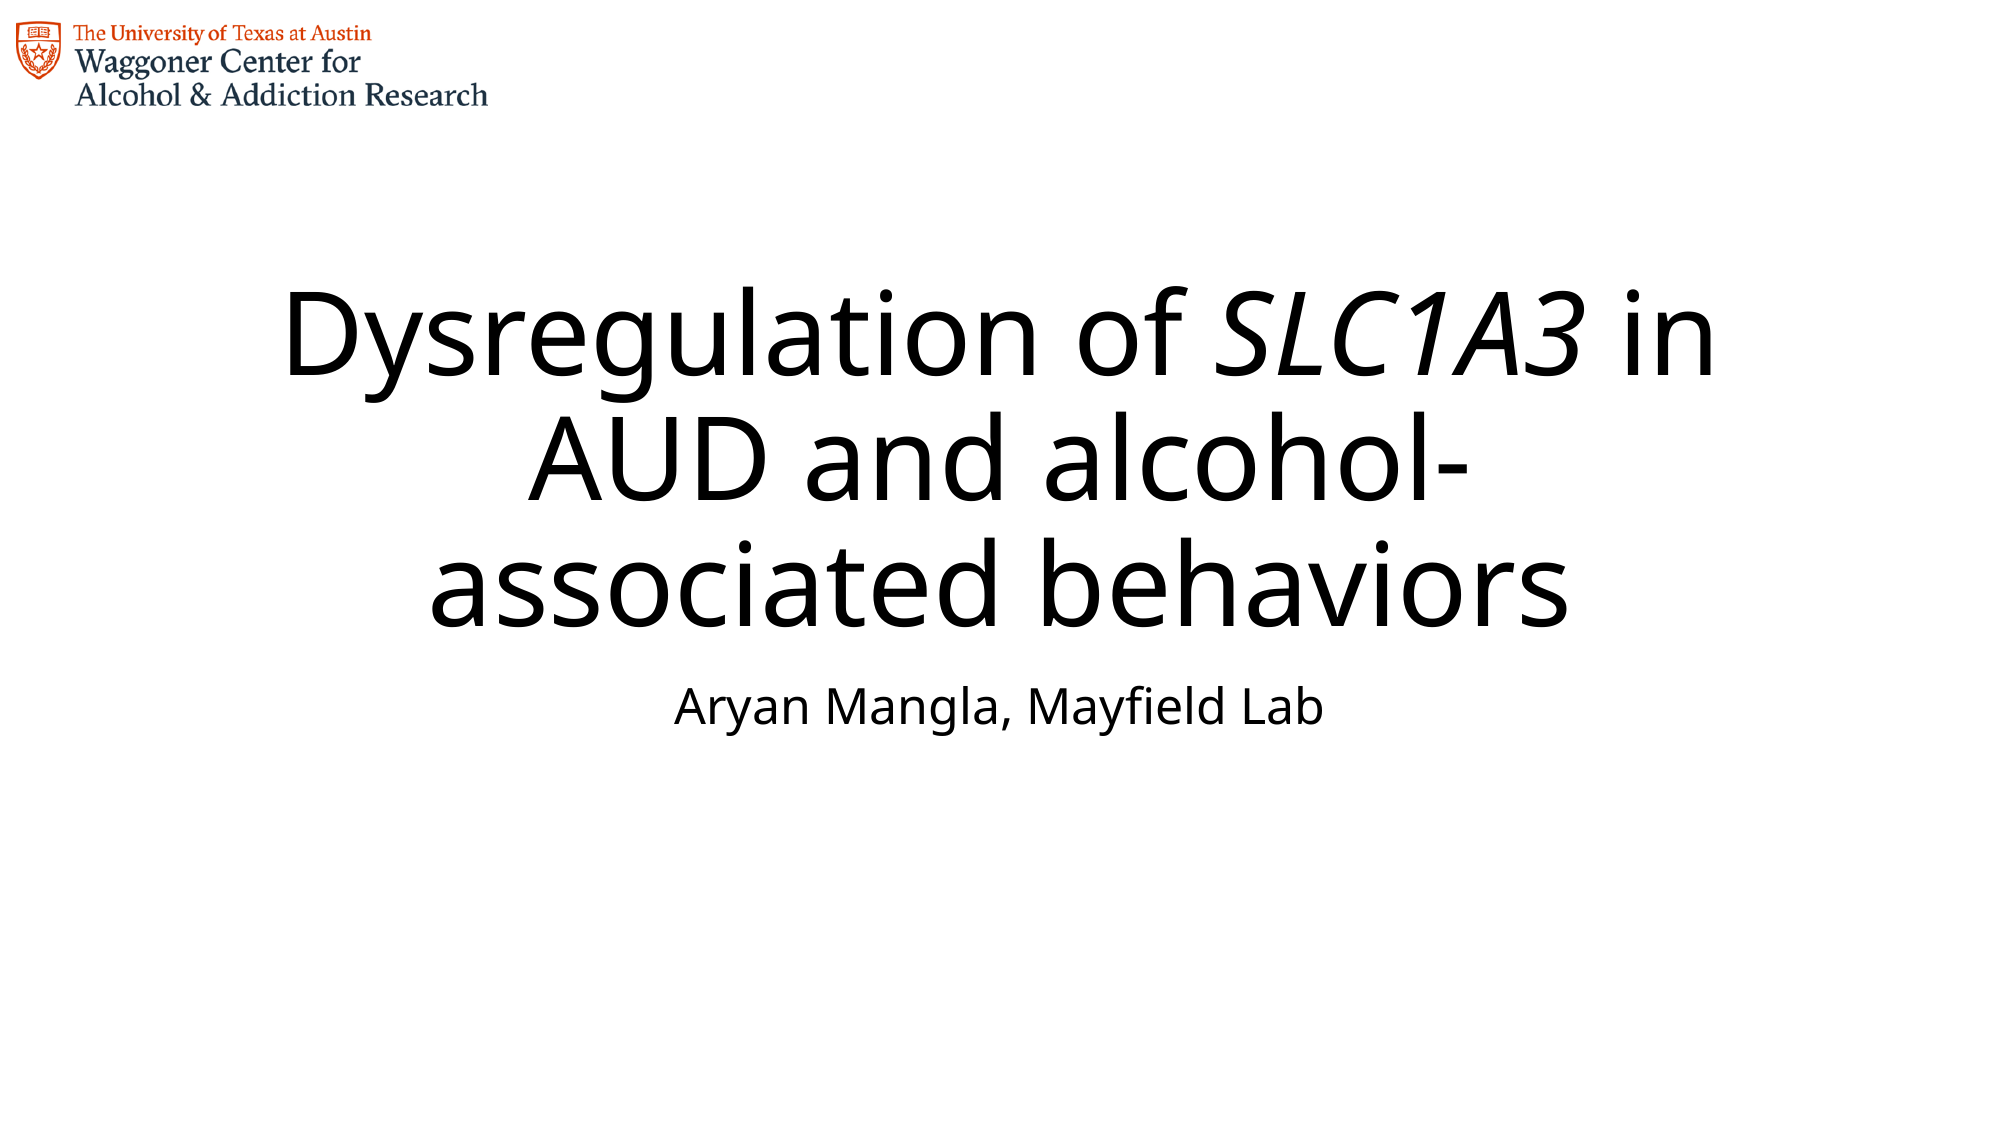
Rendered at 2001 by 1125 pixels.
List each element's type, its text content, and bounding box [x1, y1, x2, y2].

title Dysregulation of SLC1A3 in AUD and alcohol-associated behaviors [249, 267, 1750, 659]
picture [15, 20, 488, 107]
subtitle Aryan Mangla, Mayfield Lab [249, 674, 1750, 832]
